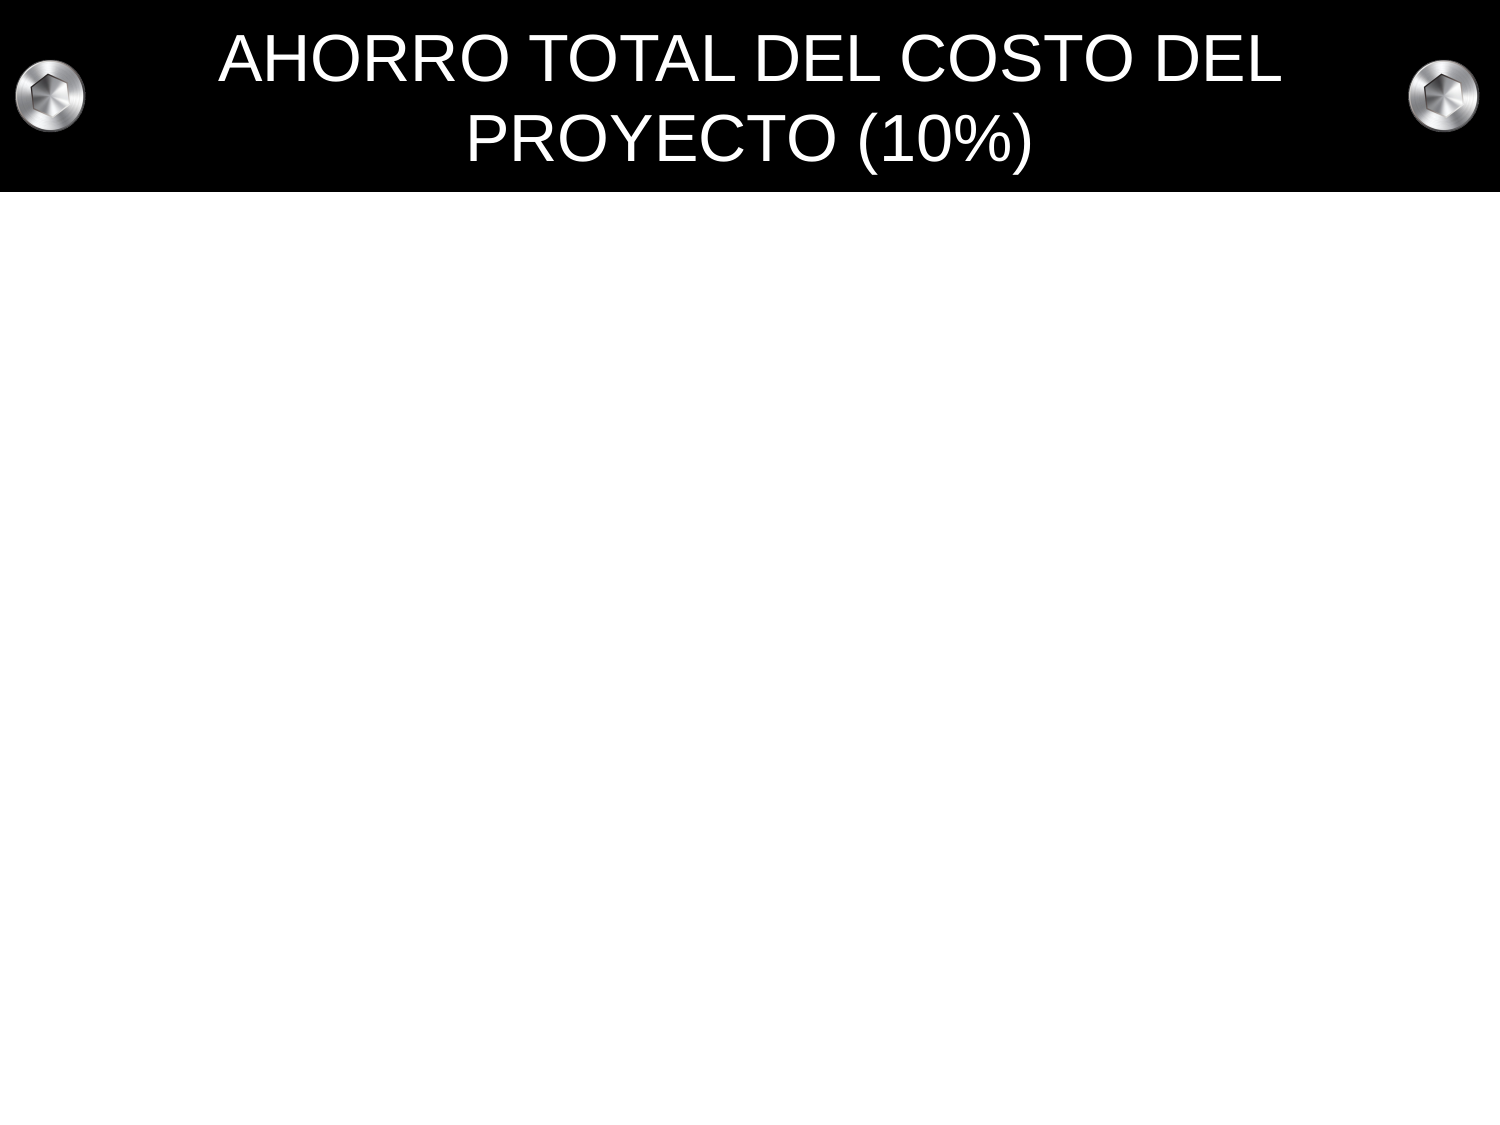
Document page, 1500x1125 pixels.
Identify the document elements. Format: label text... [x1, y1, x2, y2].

picture [3, 55, 85, 141]
text_box AHORRO TOTAL DEL COSTO DEL PROYECTO (10%) [85, 7, 1415, 183]
picture [1415, 55, 1488, 141]
